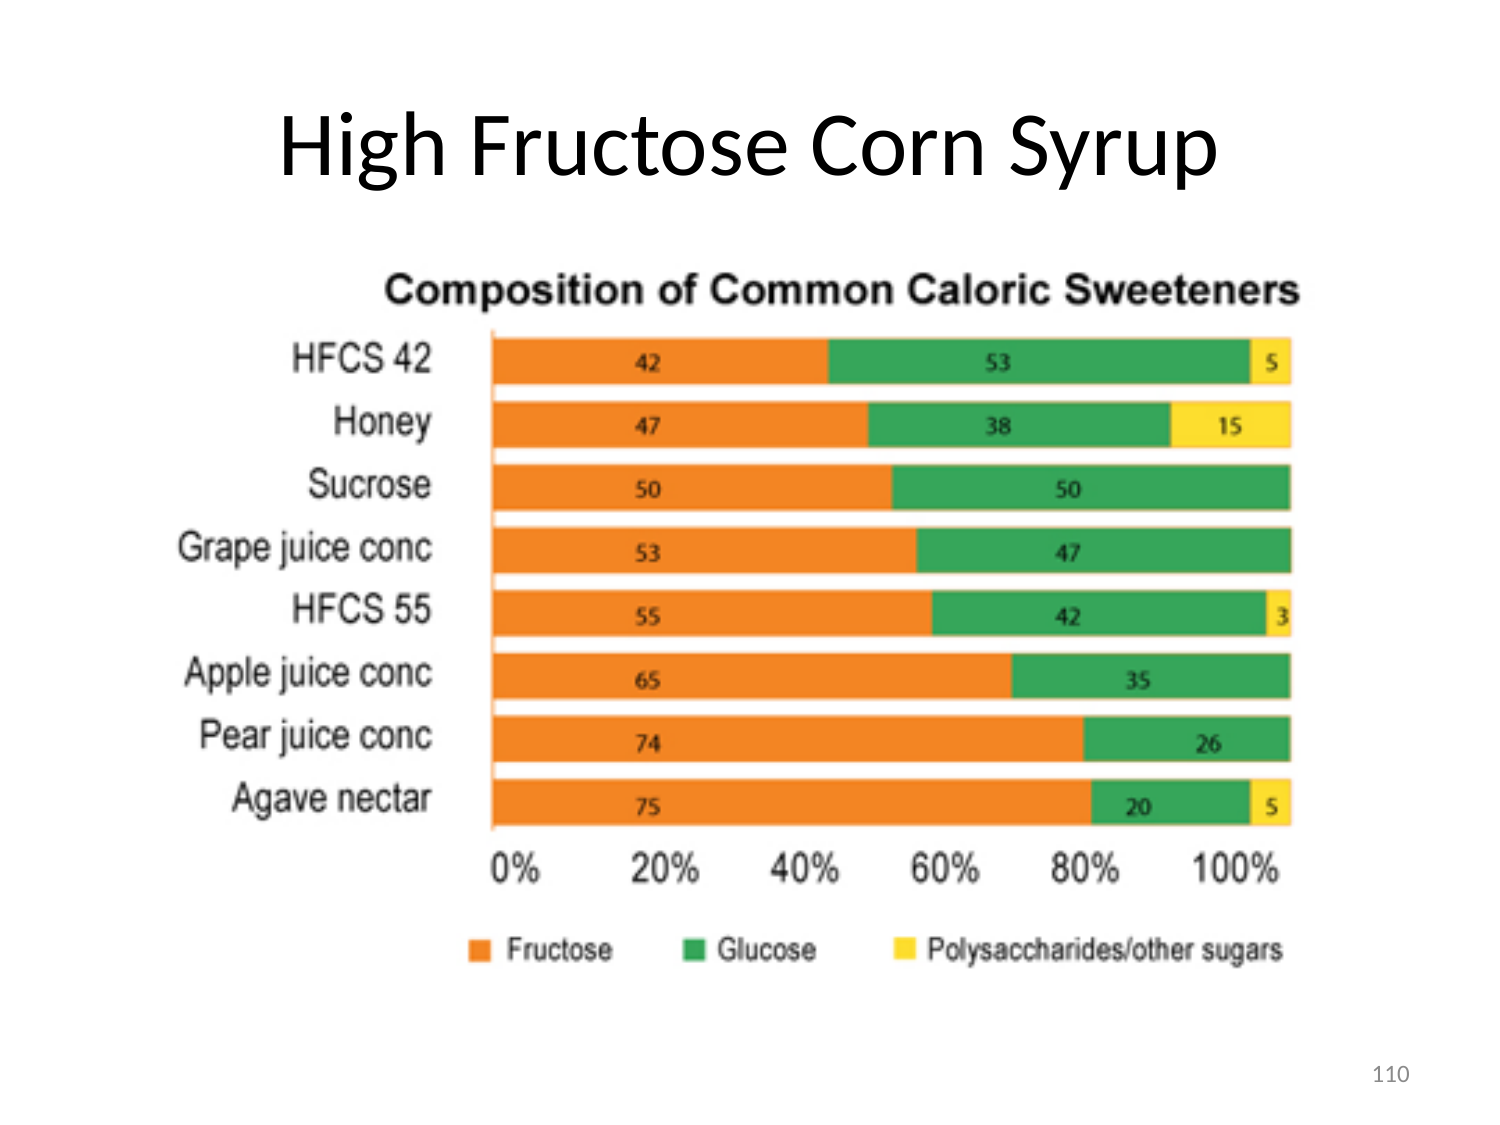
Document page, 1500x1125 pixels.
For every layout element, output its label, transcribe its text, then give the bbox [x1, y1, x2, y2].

slide_number 110 [1074, 1042, 1425, 1103]
picture [144, 232, 1356, 989]
title High Fructose Corn Syrup [75, 45, 1425, 233]
